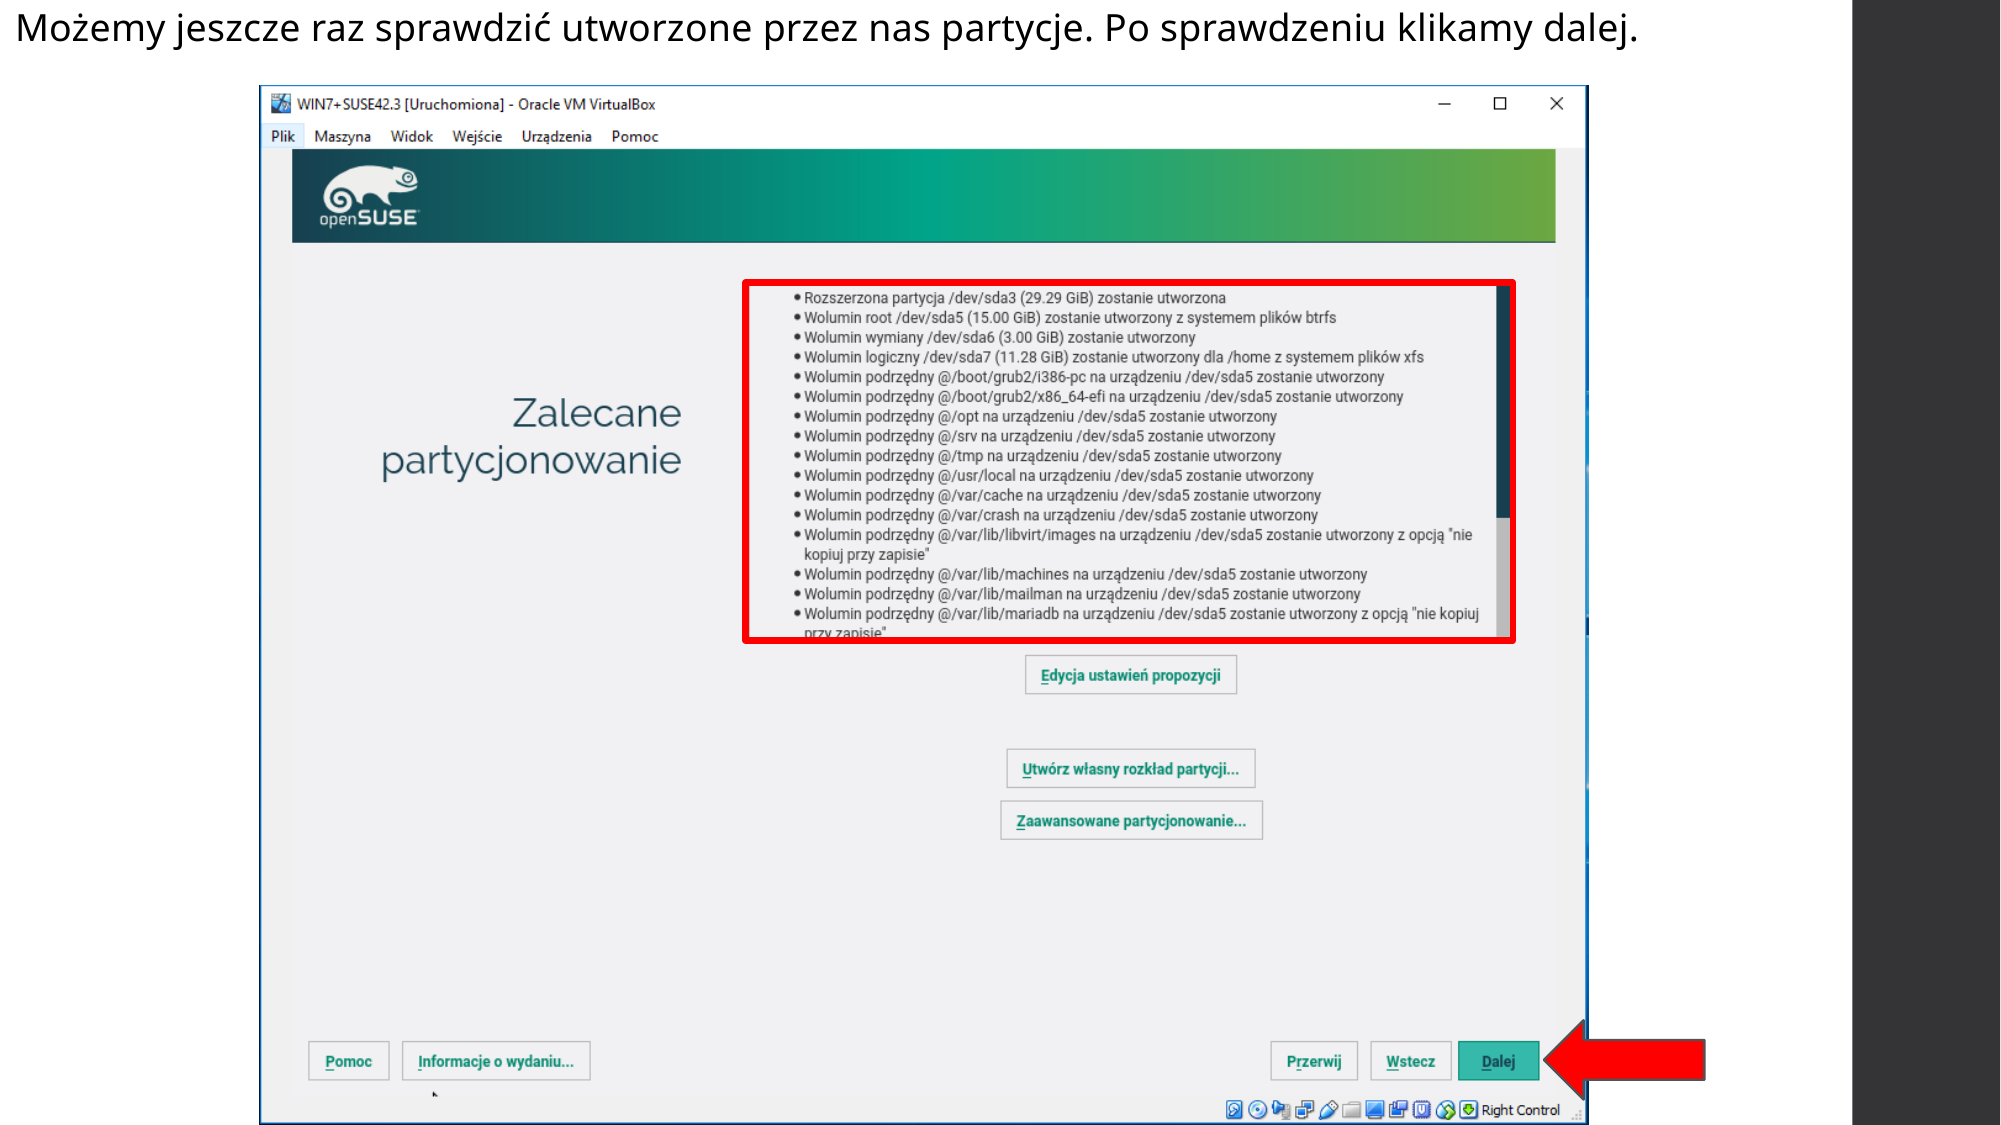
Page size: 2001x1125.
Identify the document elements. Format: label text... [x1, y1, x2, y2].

picture [258, 85, 1589, 1125]
text_box [1594, 1038, 1706, 1081]
list Możemy jeszcze raz sprawdzić utworzone przez nas partycje. Po sprawdzeniu klikamy dalej. [0, 0, 1850, 72]
